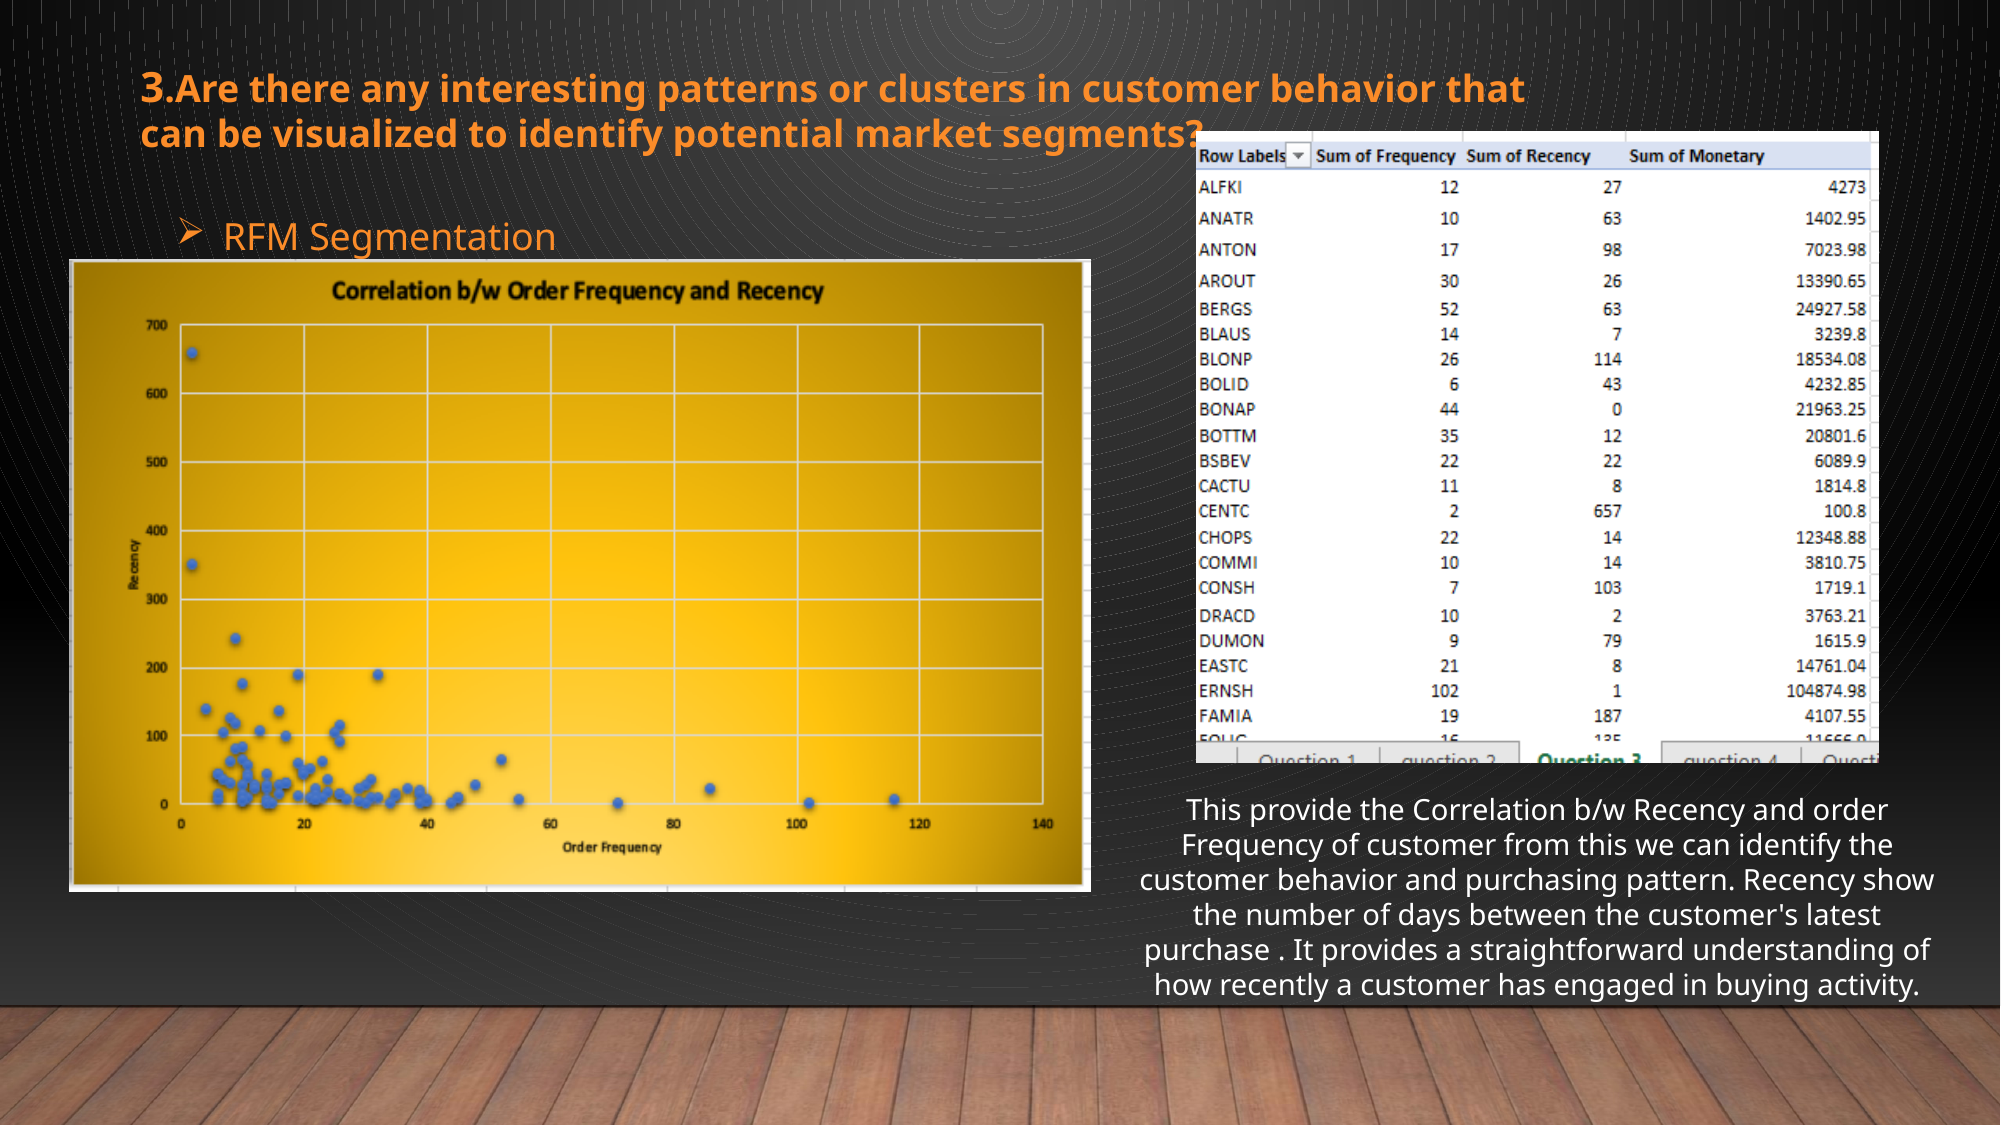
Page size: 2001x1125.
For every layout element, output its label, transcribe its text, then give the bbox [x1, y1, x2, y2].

text_box 3.Are there any interesting patterns or clusters in customer behavior that can be visualized to identify potential market segments? [125, 52, 1604, 208]
text_box This provide the Correlation b/w Recency and order Frequency of customer from this we can identify the customer behavior and purchasing pattern. Recency show the number of days between the customer's latest purchase . It provides a straightforward understanding of how recently a customer has engaged in buying activity. [1105, 784, 1970, 1009]
picture [1196, 130, 1879, 763]
picture [68, 259, 1091, 892]
text_box RFM Segmentation [161, 205, 632, 259]
picture [0, 1005, 2000, 1125]
